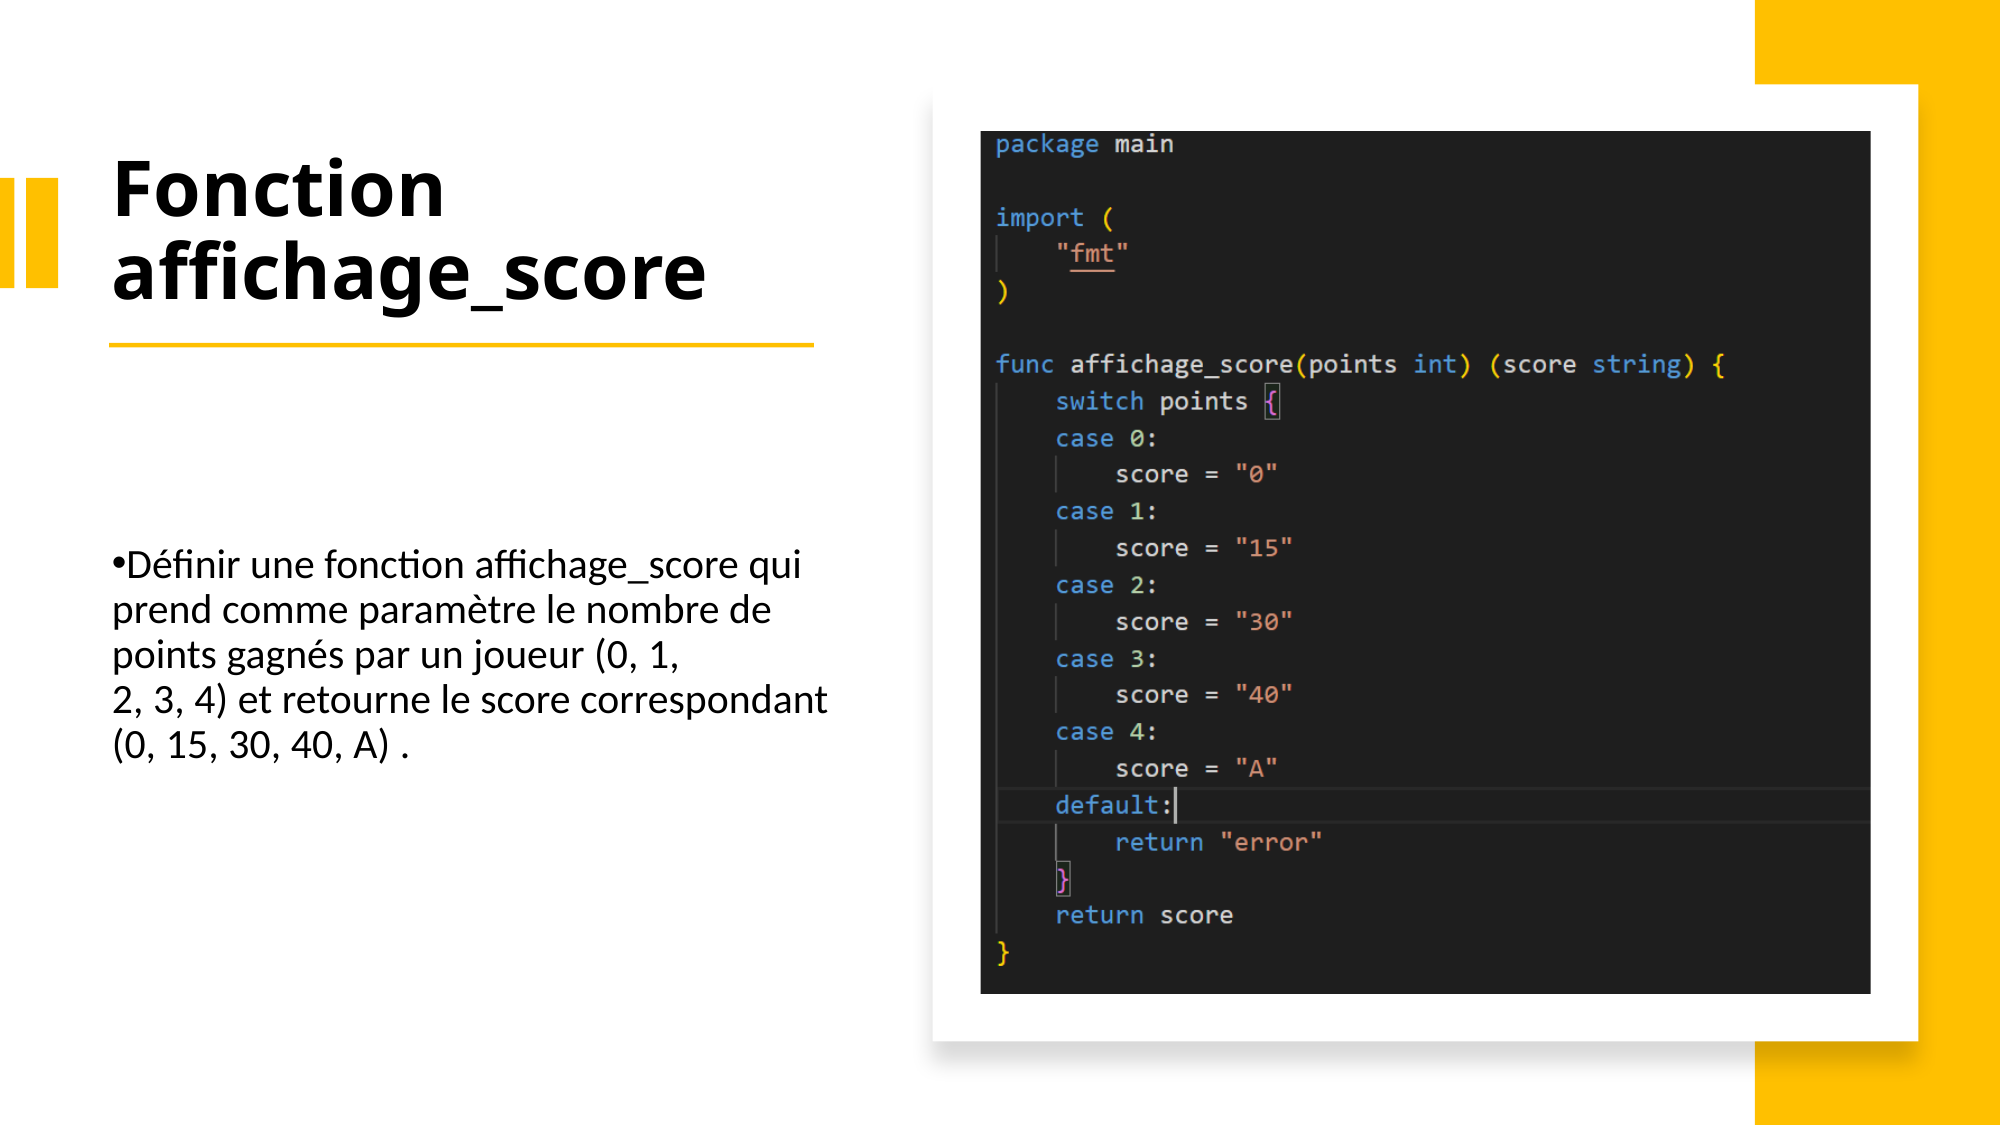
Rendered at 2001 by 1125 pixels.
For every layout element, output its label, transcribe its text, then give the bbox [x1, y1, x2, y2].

text_box [0, 0, 1754, 1125]
title Fonction affichage_score [96, 140, 845, 326]
text_box [1754, 0, 2000, 1125]
text_box Définir une fonction affichage_score qui prend comme paramètre le nombre de points gagnés par un joueur (0, 1, 2, 3, 4) et retourne le score correspondant (0, 15, 30, 40, A) . [96, 382, 845, 1036]
text_box [932, 83, 1919, 1042]
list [980, 131, 1871, 994]
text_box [0, 177, 59, 289]
text_box [108, 342, 815, 348]
